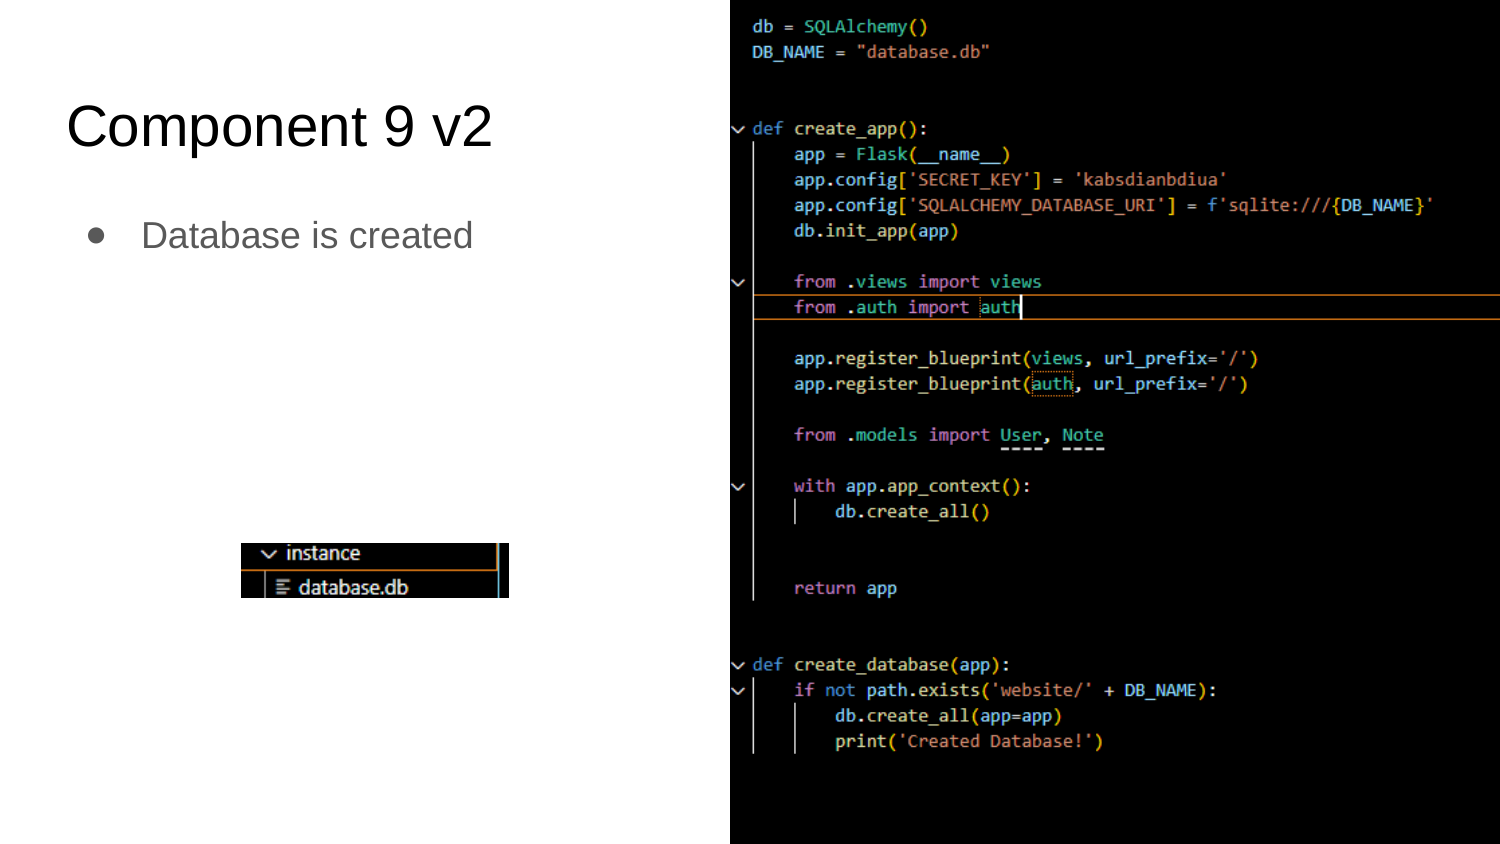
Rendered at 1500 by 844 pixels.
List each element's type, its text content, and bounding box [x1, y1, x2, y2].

picture [241, 542, 509, 598]
title Component 9 v2 [51, 72, 724, 167]
picture [730, 0, 1500, 844]
list Database is created [51, 189, 724, 750]
